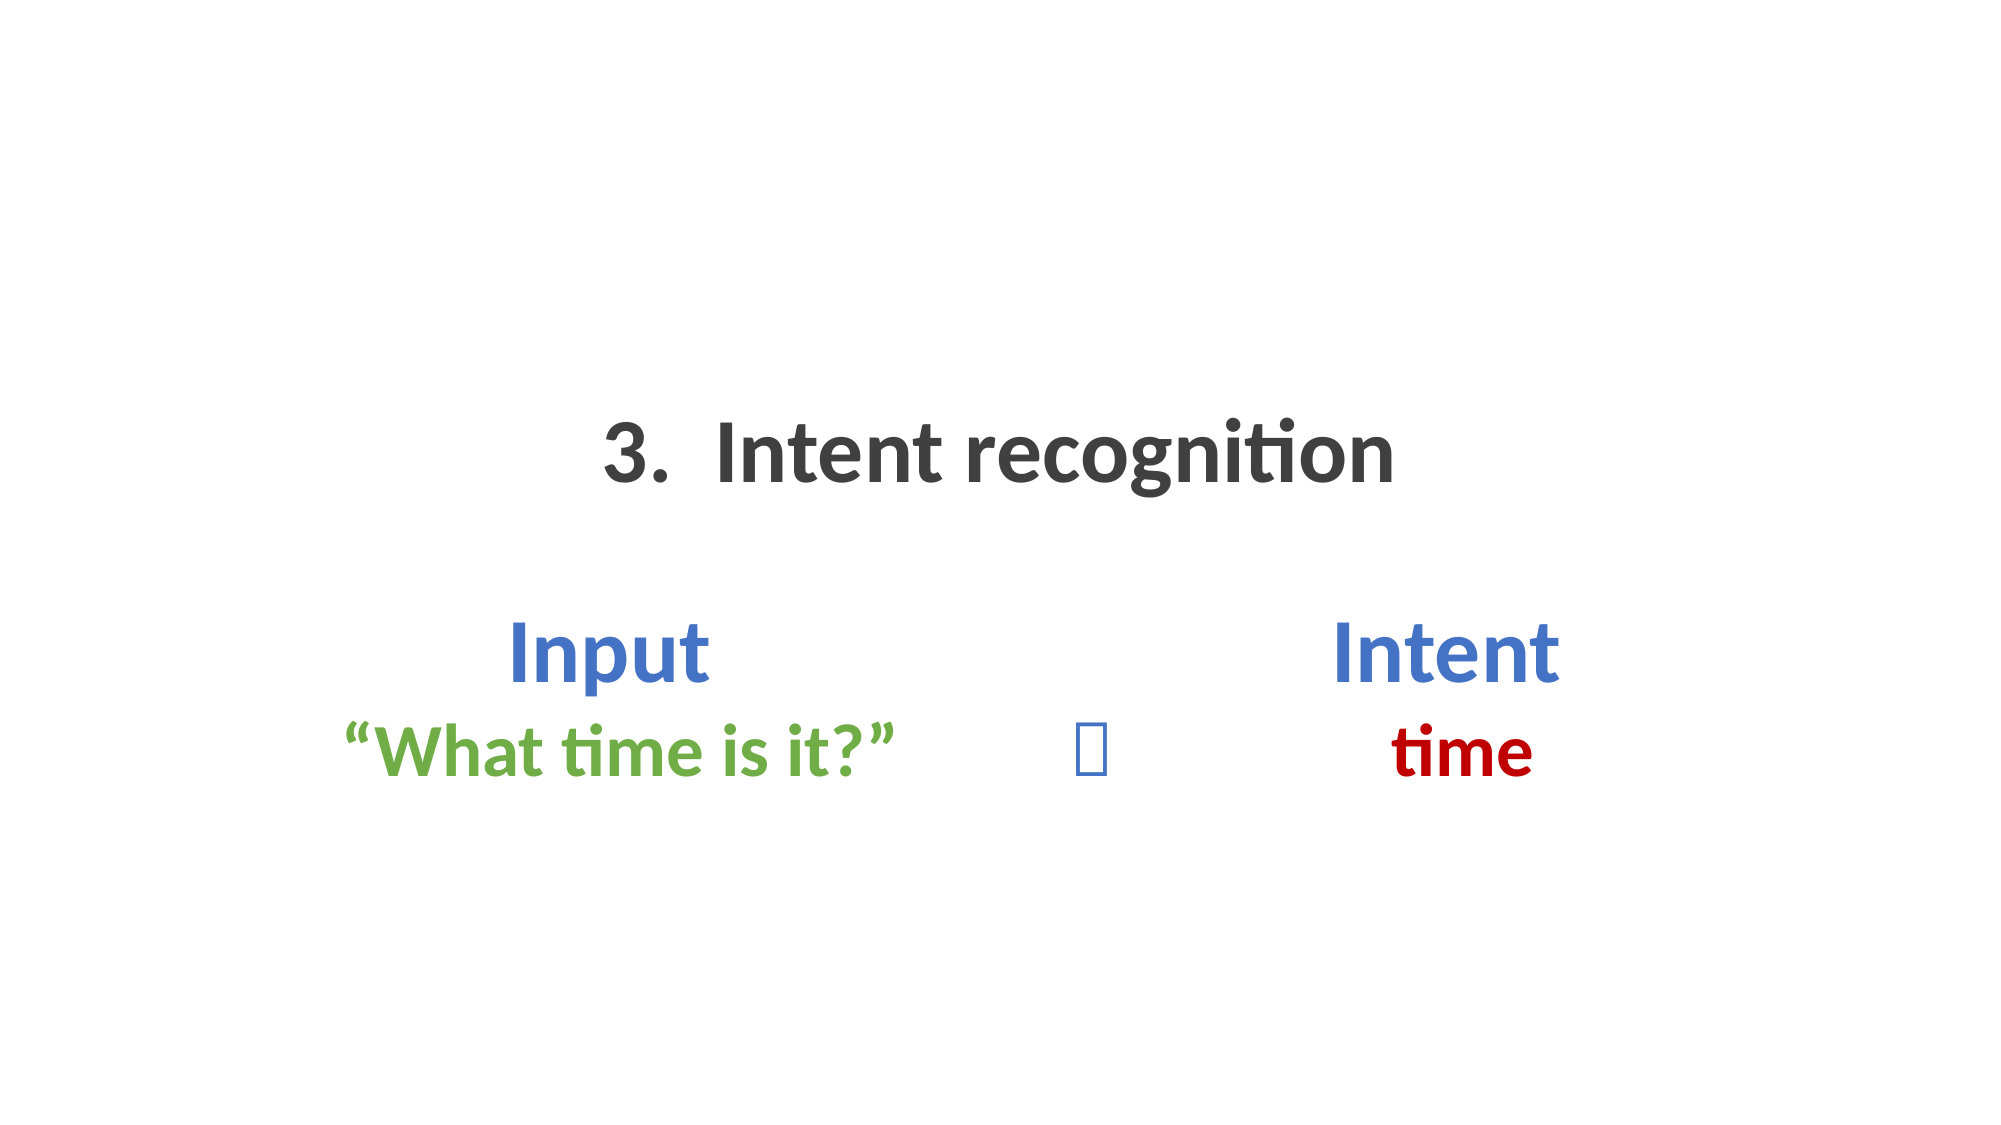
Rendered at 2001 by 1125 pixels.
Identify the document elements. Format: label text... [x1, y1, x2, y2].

text_box Input Intent “What time is it?”  time [326, 583, 1674, 799]
text_box 3. Intent recognition [266, 349, 1734, 541]
